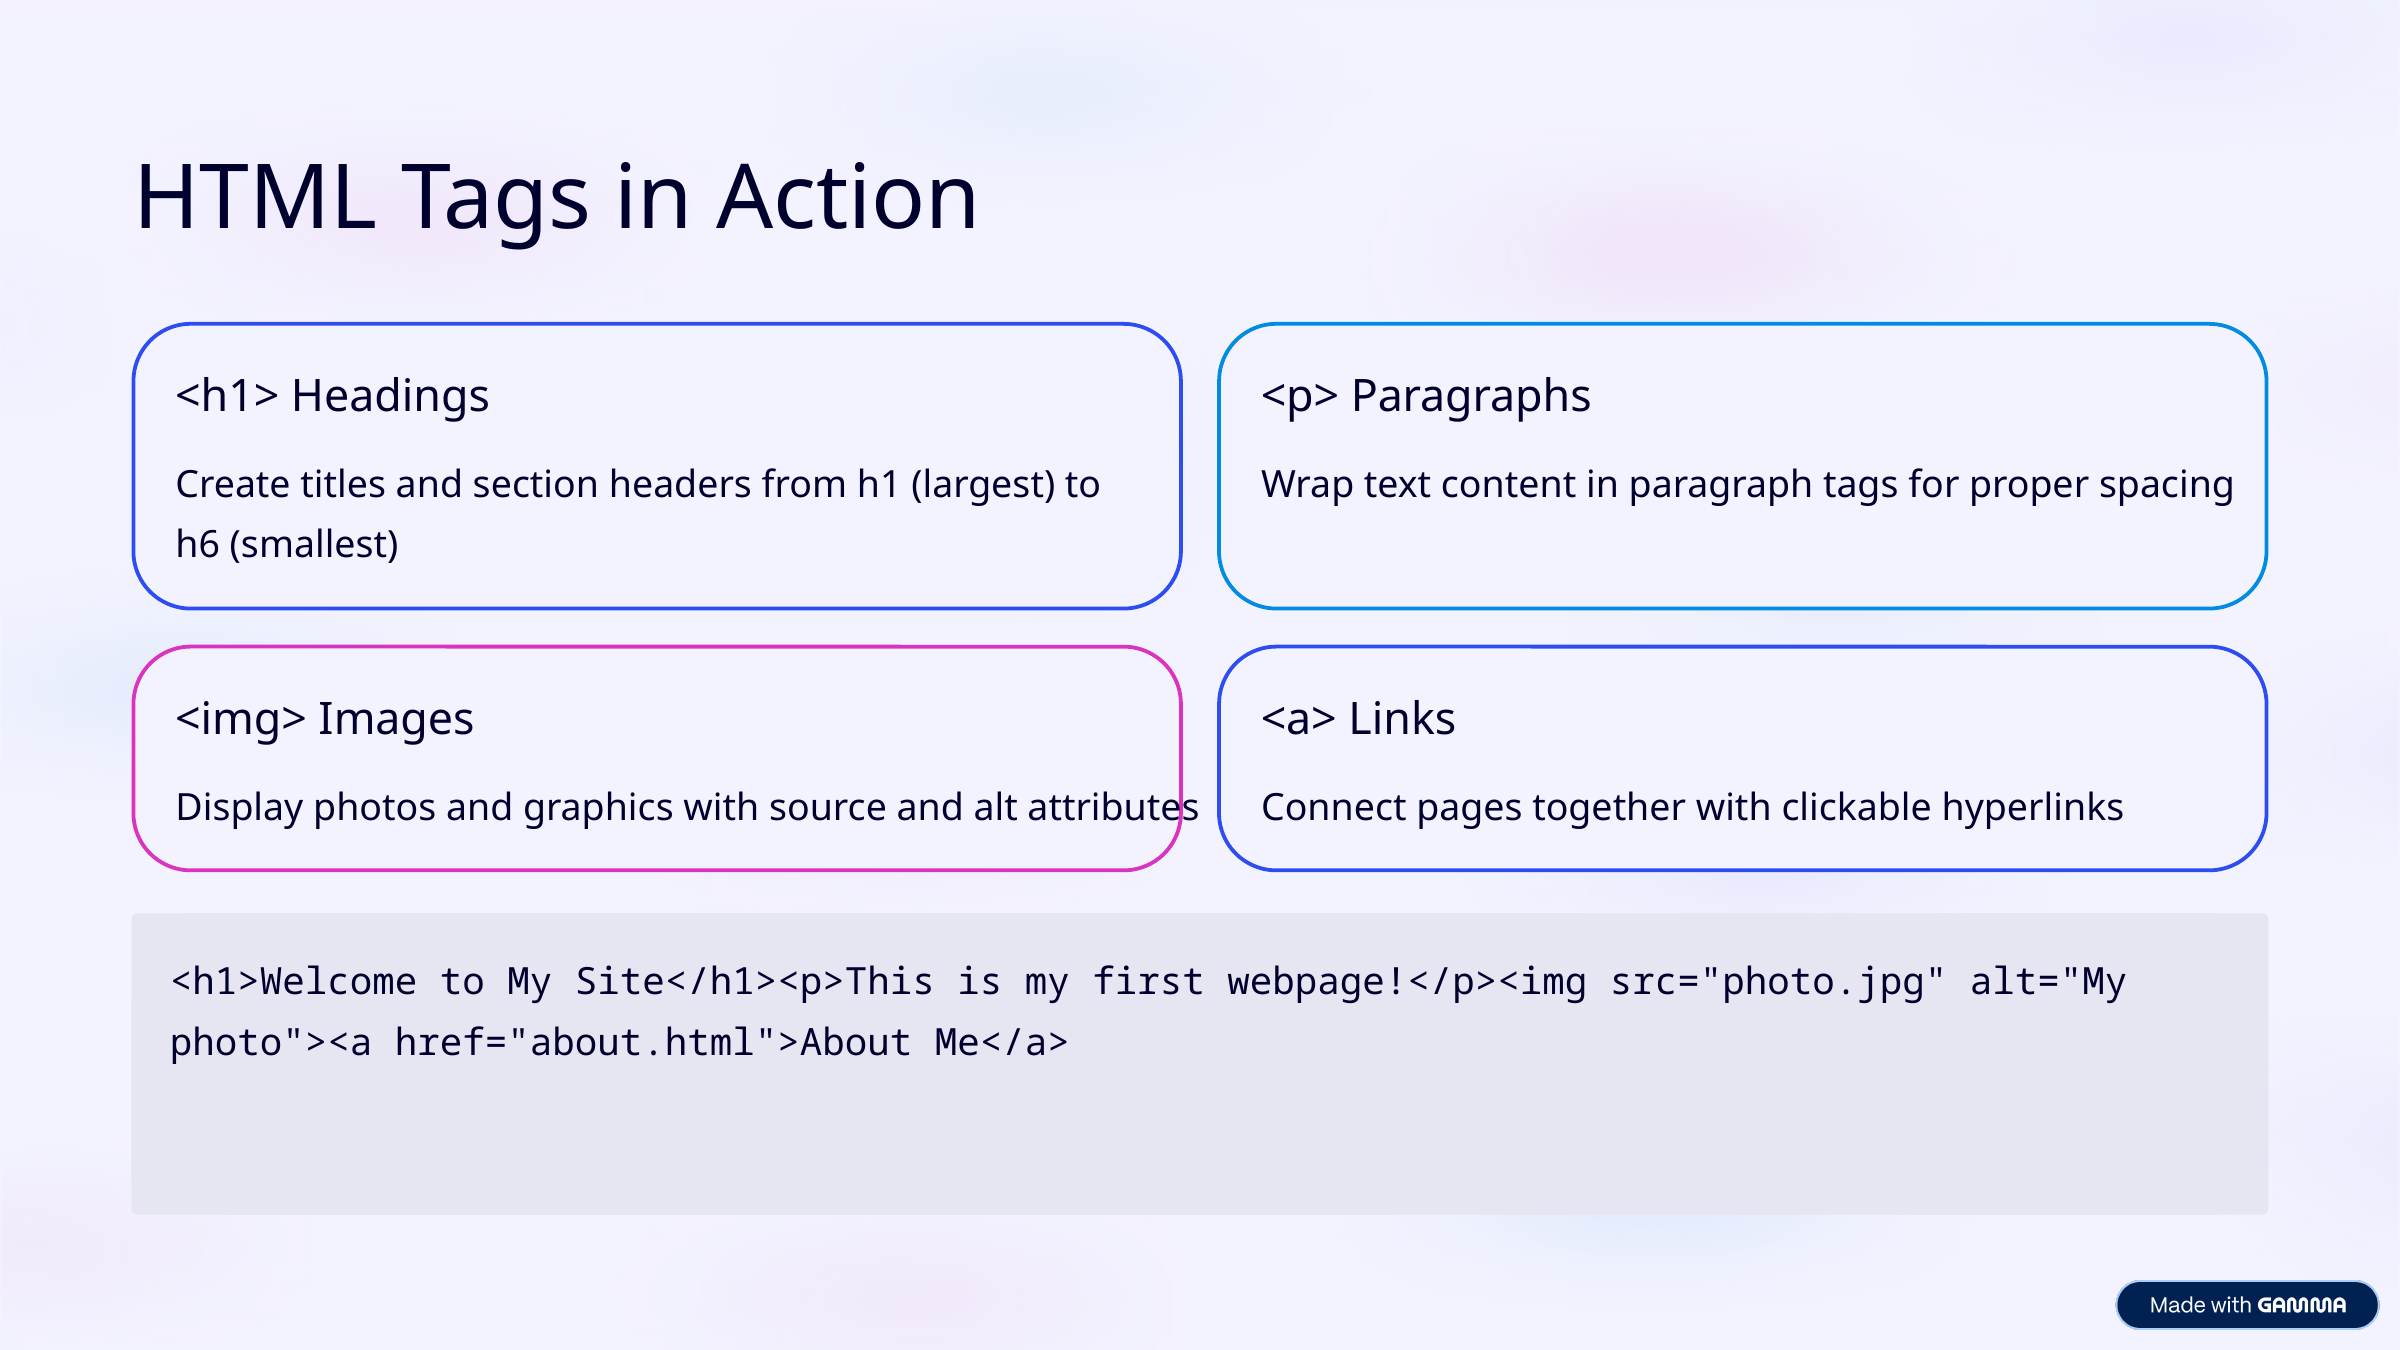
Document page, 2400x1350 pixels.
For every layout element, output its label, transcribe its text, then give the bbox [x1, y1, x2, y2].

text_box Display photos and graphics with source and alt attributes [175, 767, 1139, 829]
text_box HTML Tags in Action [133, 135, 1031, 248]
text_box [1219, 323, 2267, 609]
picture [2106, 1271, 2389, 1339]
text_box [133, 323, 1181, 609]
text_box [133, 646, 1181, 871]
text_box <h1>Welcome to My Site</h1><p>This is my first webpage!</p><img src="photo.jpg" alt="My photo"><a href="about.html">About Me</a> [169, 941, 2231, 1186]
text_box [1219, 646, 2267, 871]
text_box <img> Images [175, 688, 624, 745]
text_box <p> Paragraphs [1260, 365, 1710, 422]
text_box Wrap text content in paragraph tags for proper spacing [1260, 444, 2225, 506]
text_box [131, 913, 2269, 1215]
text_box Connect pages together with clickable hyperlinks [1260, 767, 2225, 829]
text_box <h1> Headings [175, 365, 624, 422]
text_box <a> Links [1260, 688, 1710, 745]
text_box Create titles and section headers from h1 (largest) to h6 (smallest) [175, 444, 1139, 567]
